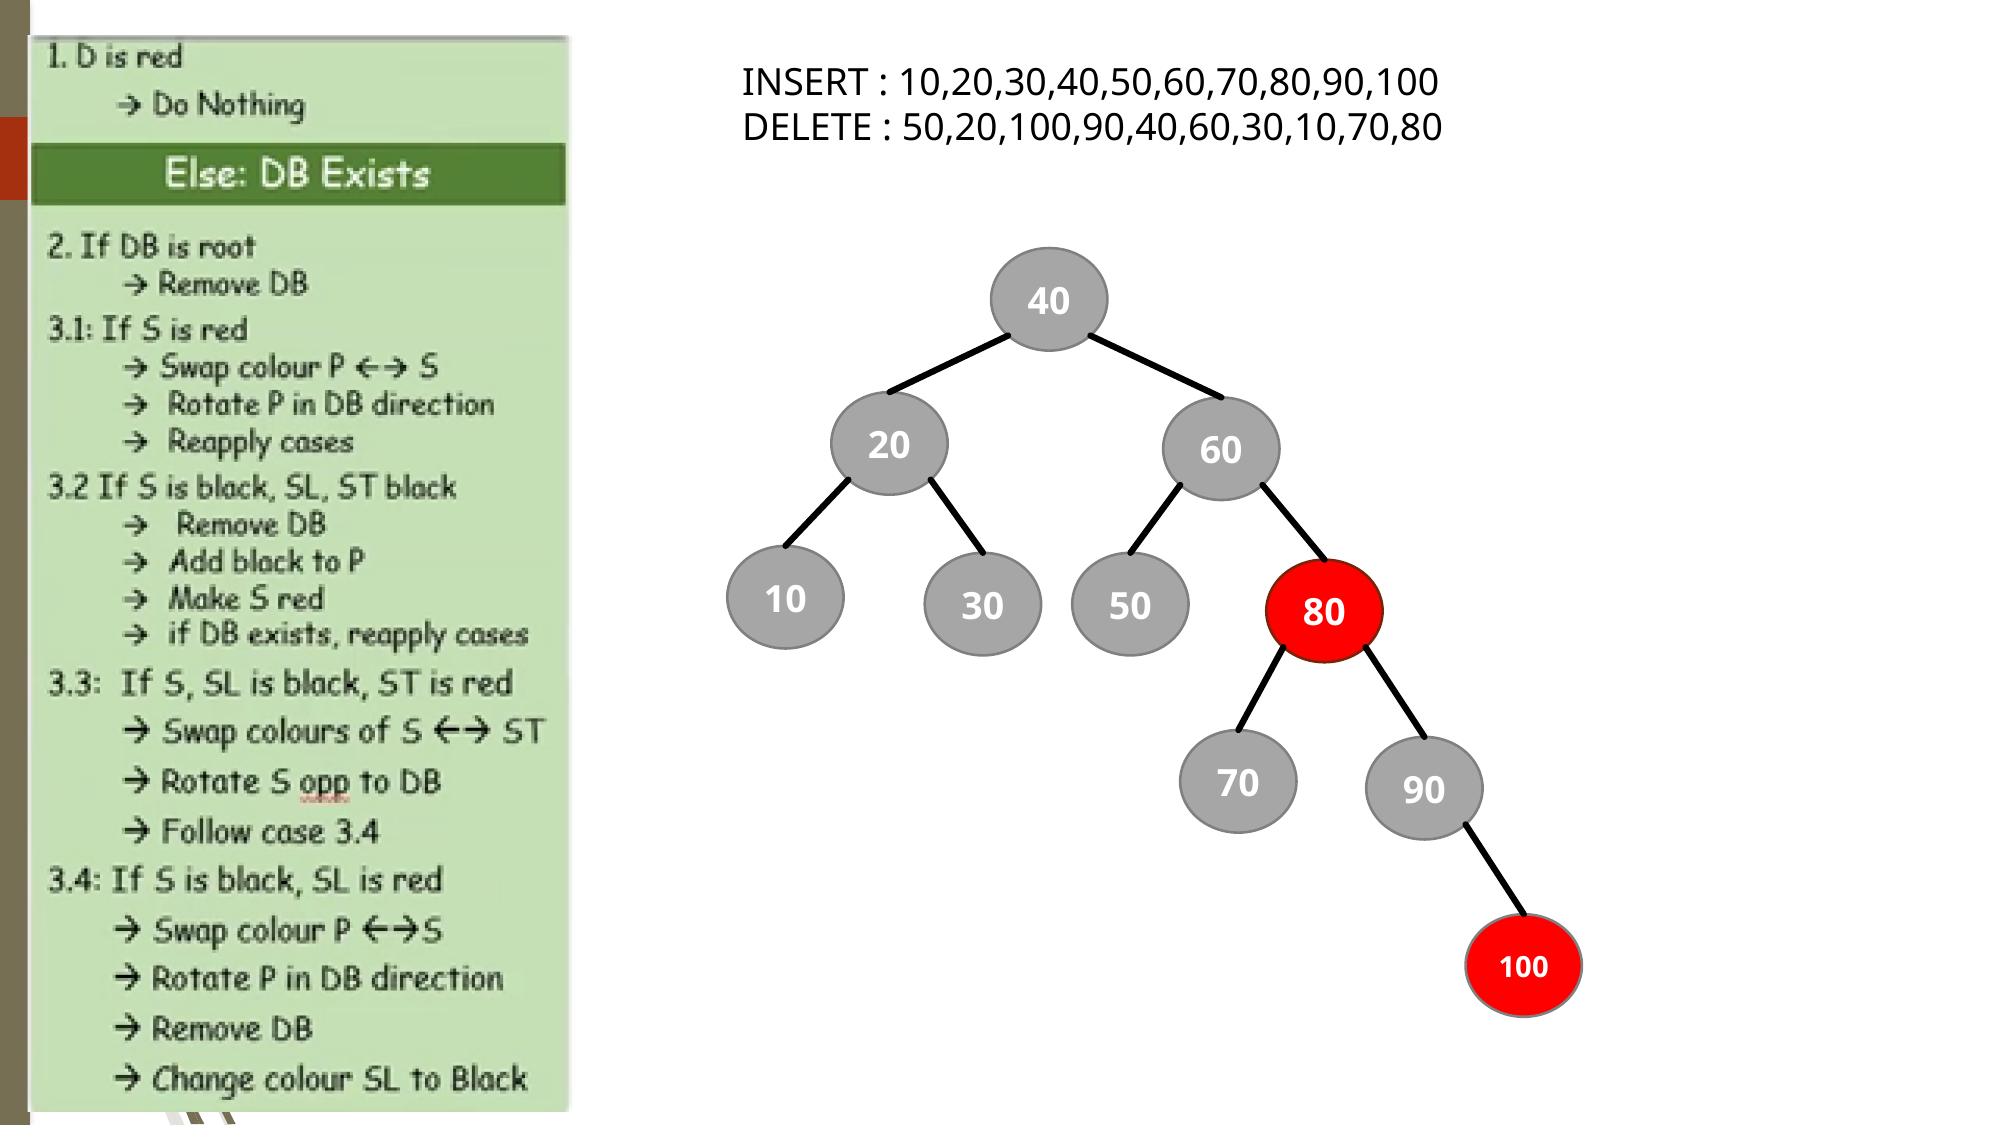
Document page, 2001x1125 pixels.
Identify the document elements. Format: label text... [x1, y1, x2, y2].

picture [27, 34, 576, 1112]
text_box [1238, 646, 1284, 731]
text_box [1090, 335, 1222, 398]
text_box 10 [725, 544, 845, 650]
text_box INSERT : 10,20,30,40,50,60,70,80,90,100 DELETE : 50,20,100,90,40,60,30,10,70,80 [727, 50, 2000, 156]
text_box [785, 479, 849, 547]
text_box 50 [1070, 551, 1190, 657]
text_box 70 [1178, 728, 1298, 834]
text_box 40 [989, 246, 1109, 352]
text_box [889, 335, 1009, 393]
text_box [1262, 484, 1325, 560]
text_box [1130, 484, 1181, 554]
text_box 60 [1161, 396, 1281, 502]
text_box 90 [1364, 735, 1484, 841]
text_box 20 [830, 391, 949, 497]
text_box 100 [1464, 913, 1584, 1019]
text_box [1365, 646, 1425, 738]
text_box 30 [923, 551, 1043, 657]
text_box 80 [1264, 558, 1384, 664]
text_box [1465, 824, 1525, 915]
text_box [930, 479, 984, 554]
